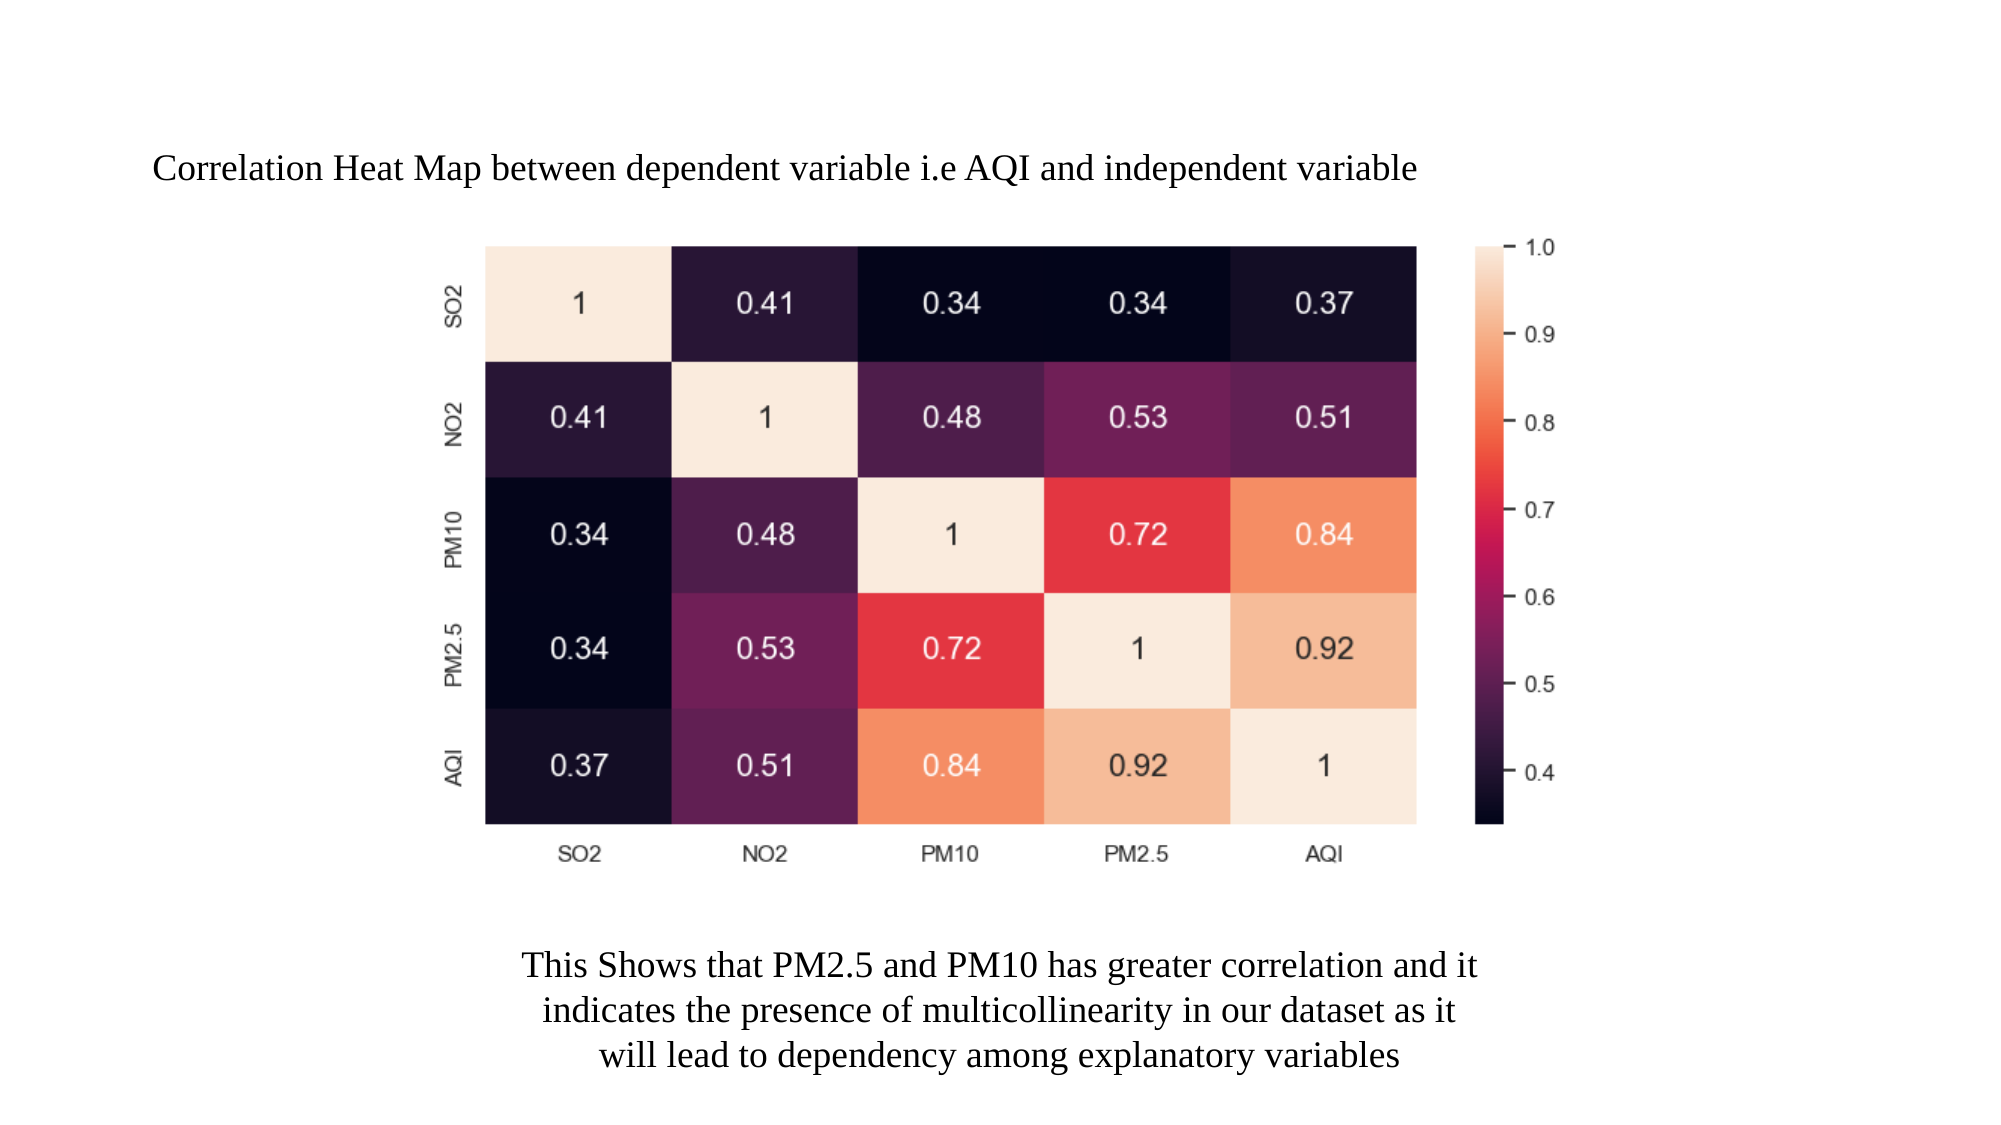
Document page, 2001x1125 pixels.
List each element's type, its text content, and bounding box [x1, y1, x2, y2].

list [430, 224, 1570, 880]
text_box This Shows that PM2.5 and PM10 has greater correlation and it indicates the presence of multicollinearity in our dataset as it will lead to dependency among explanatory variables [500, 932, 1500, 1083]
title Correlation Heat Map between dependent variable i.e AQI and independent variable [137, 59, 1863, 278]
